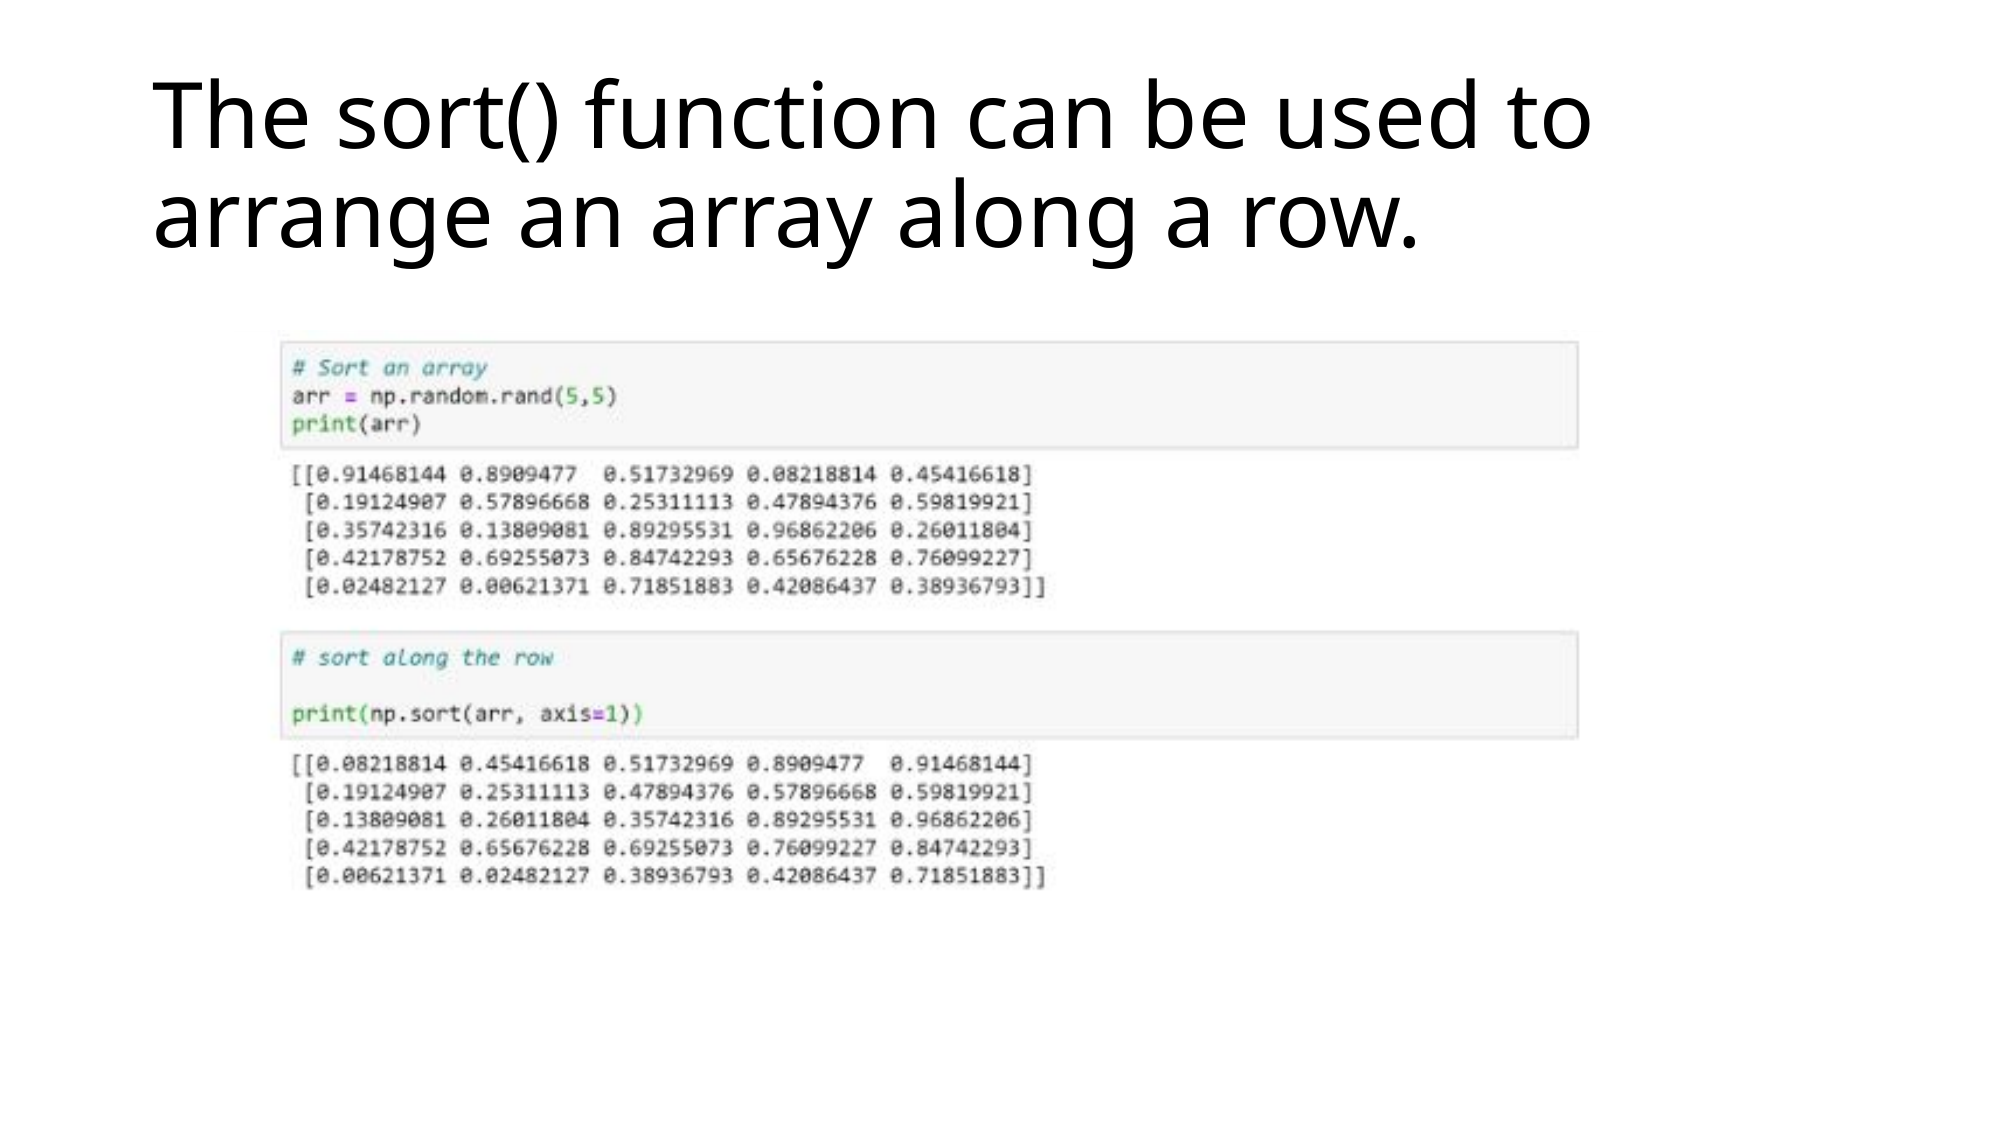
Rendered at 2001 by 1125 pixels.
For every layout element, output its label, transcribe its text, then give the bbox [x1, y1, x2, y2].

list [234, 330, 1603, 917]
title The sort() function can be used to arrange an array along a row. [137, 59, 1863, 278]
